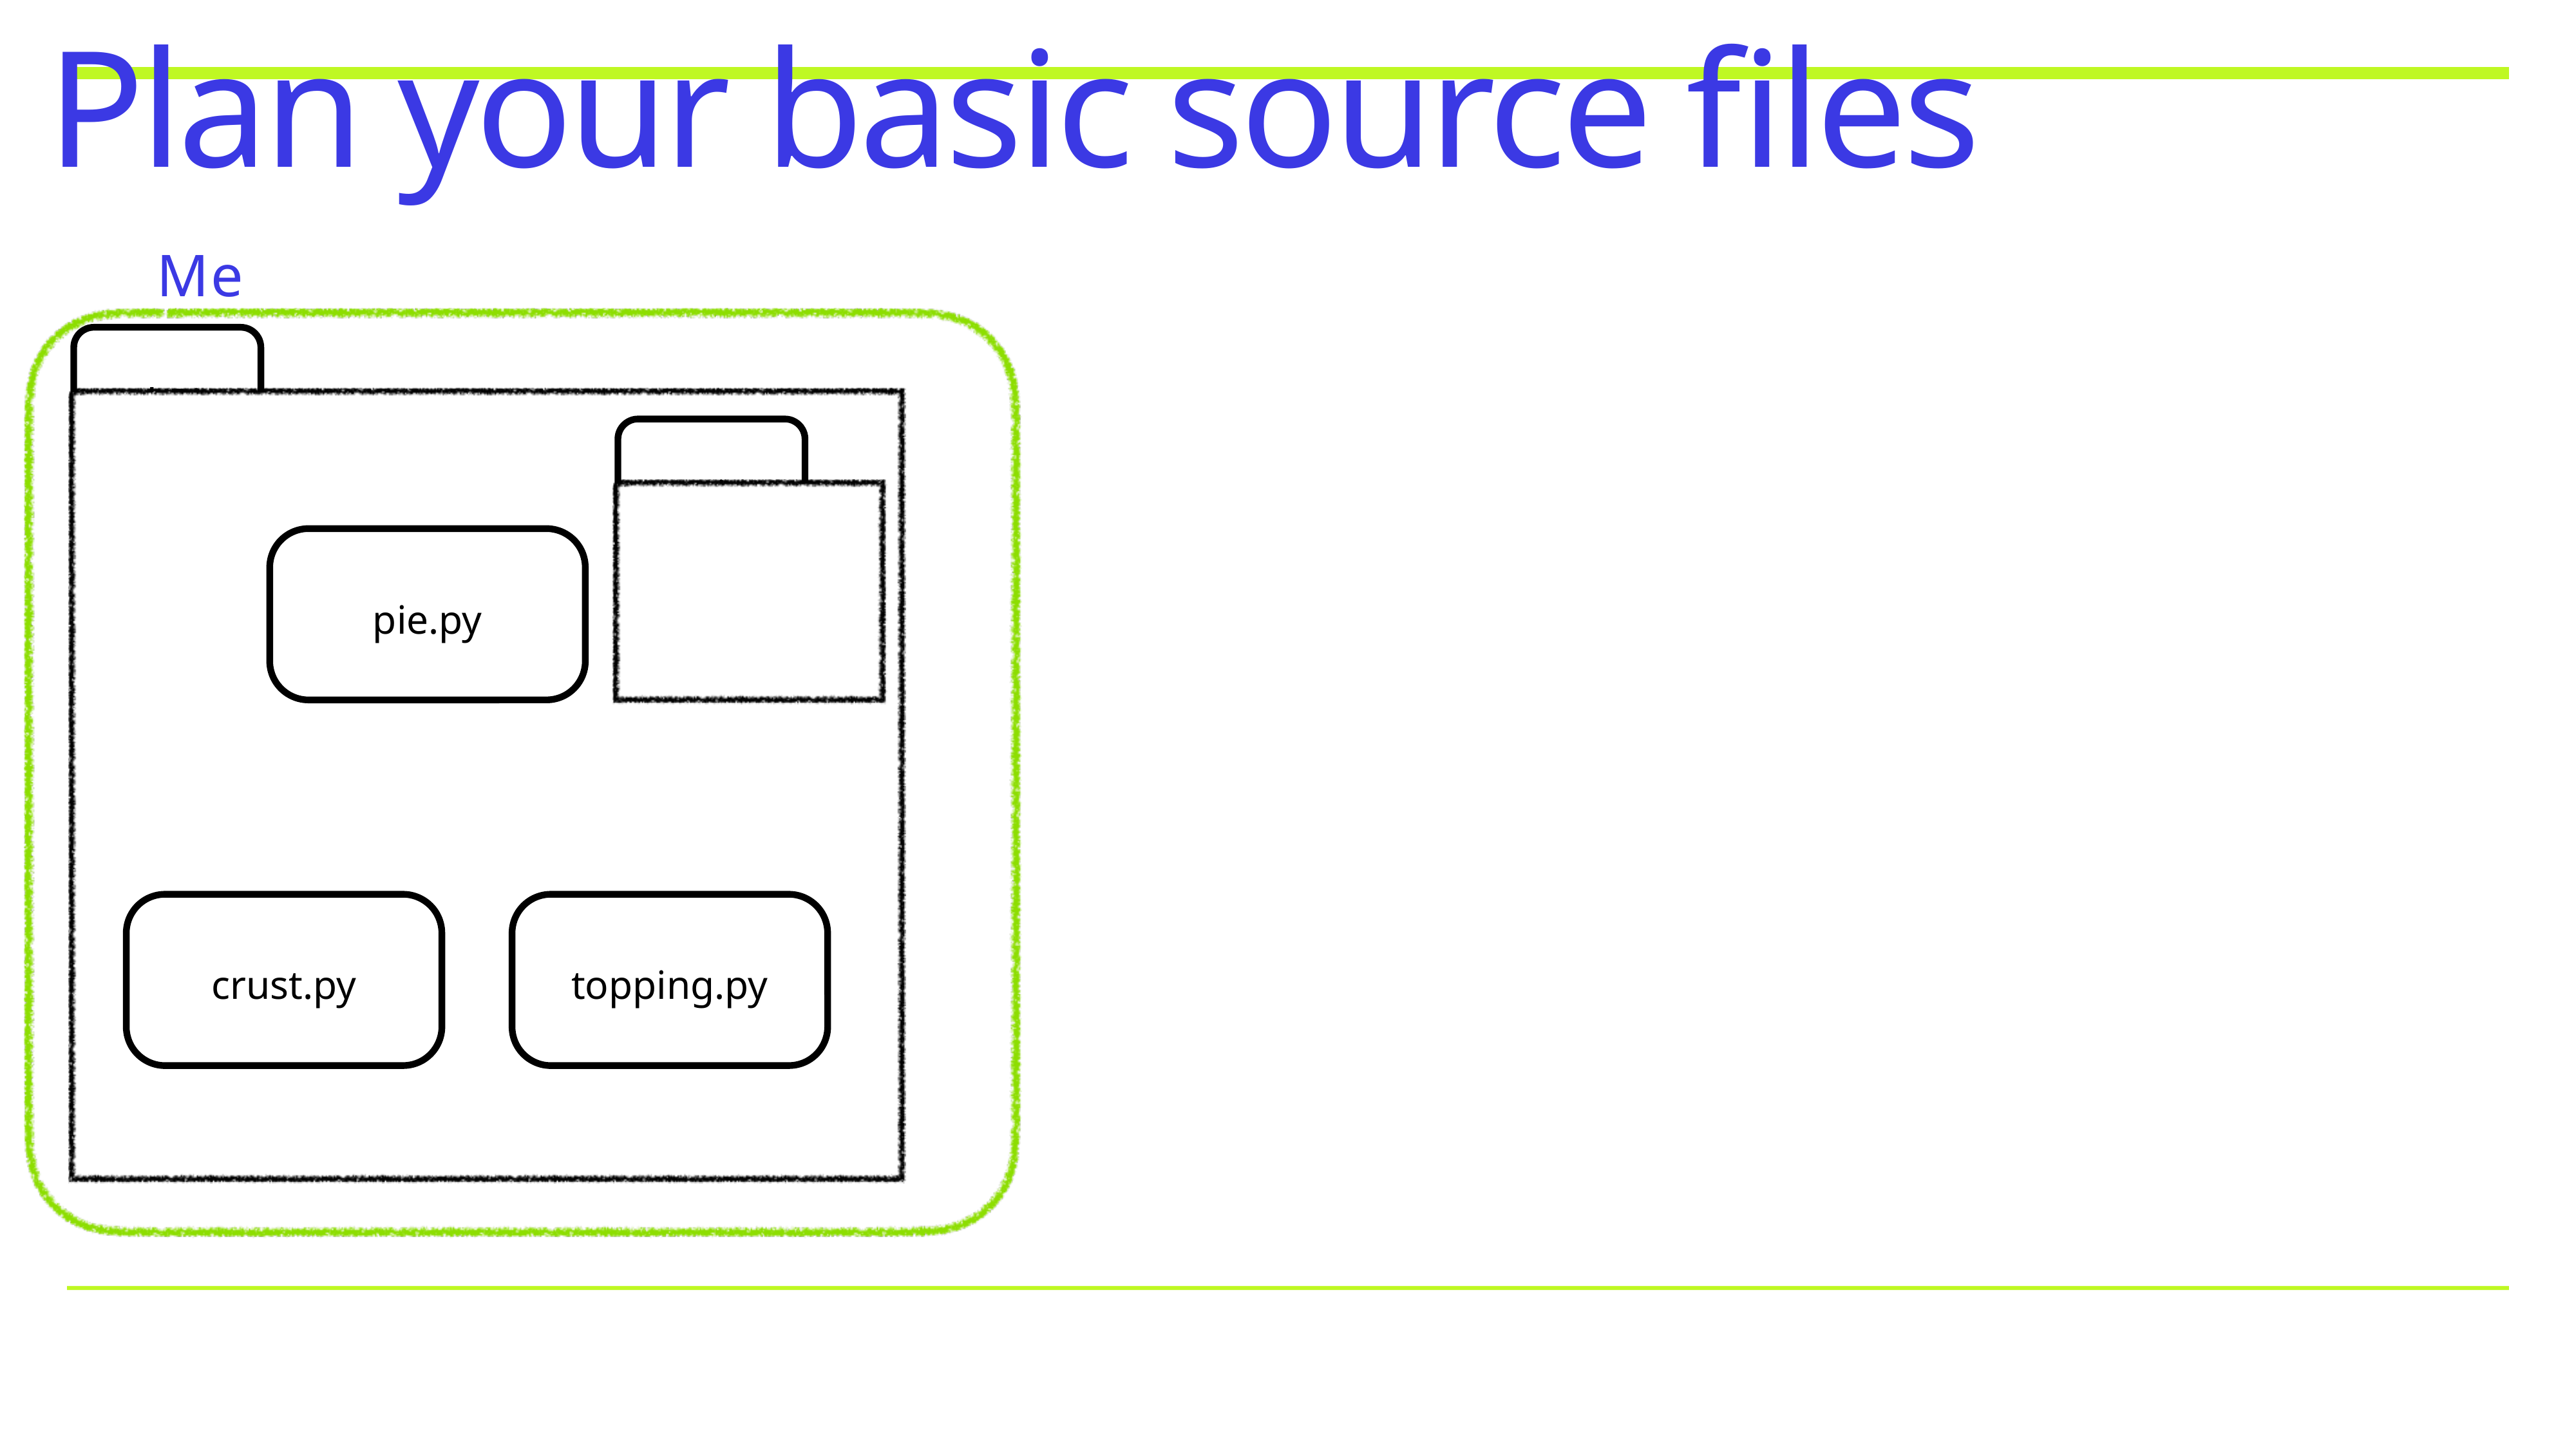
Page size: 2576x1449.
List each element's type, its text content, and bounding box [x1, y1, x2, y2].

text_box Me [151, 233, 249, 307]
picture [24, 307, 1022, 1239]
title Plan your basic source files [41, 68, 2498, 276]
